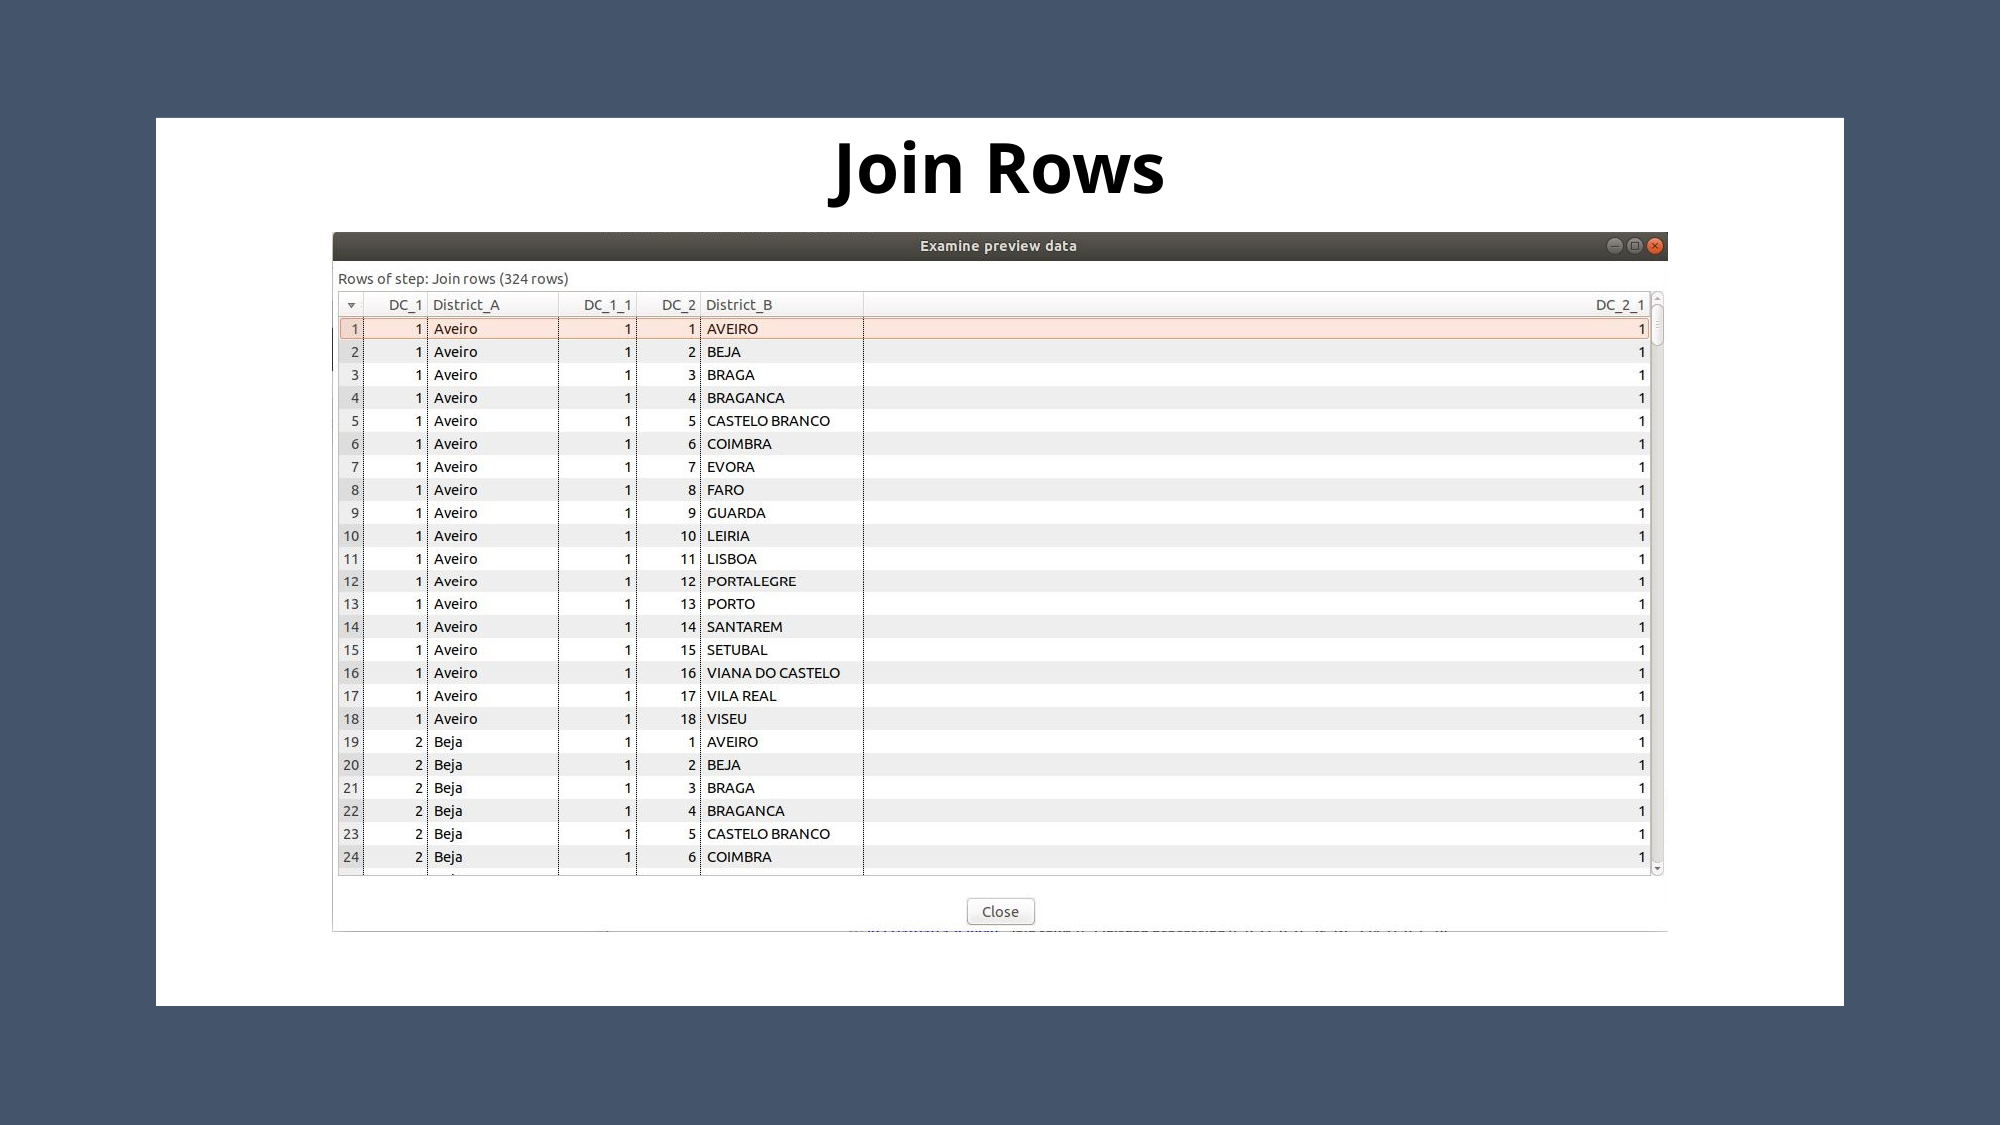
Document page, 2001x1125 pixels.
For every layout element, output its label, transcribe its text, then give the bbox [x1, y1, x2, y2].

title Join Rows [156, 113, 1844, 233]
picture [332, 232, 1668, 932]
